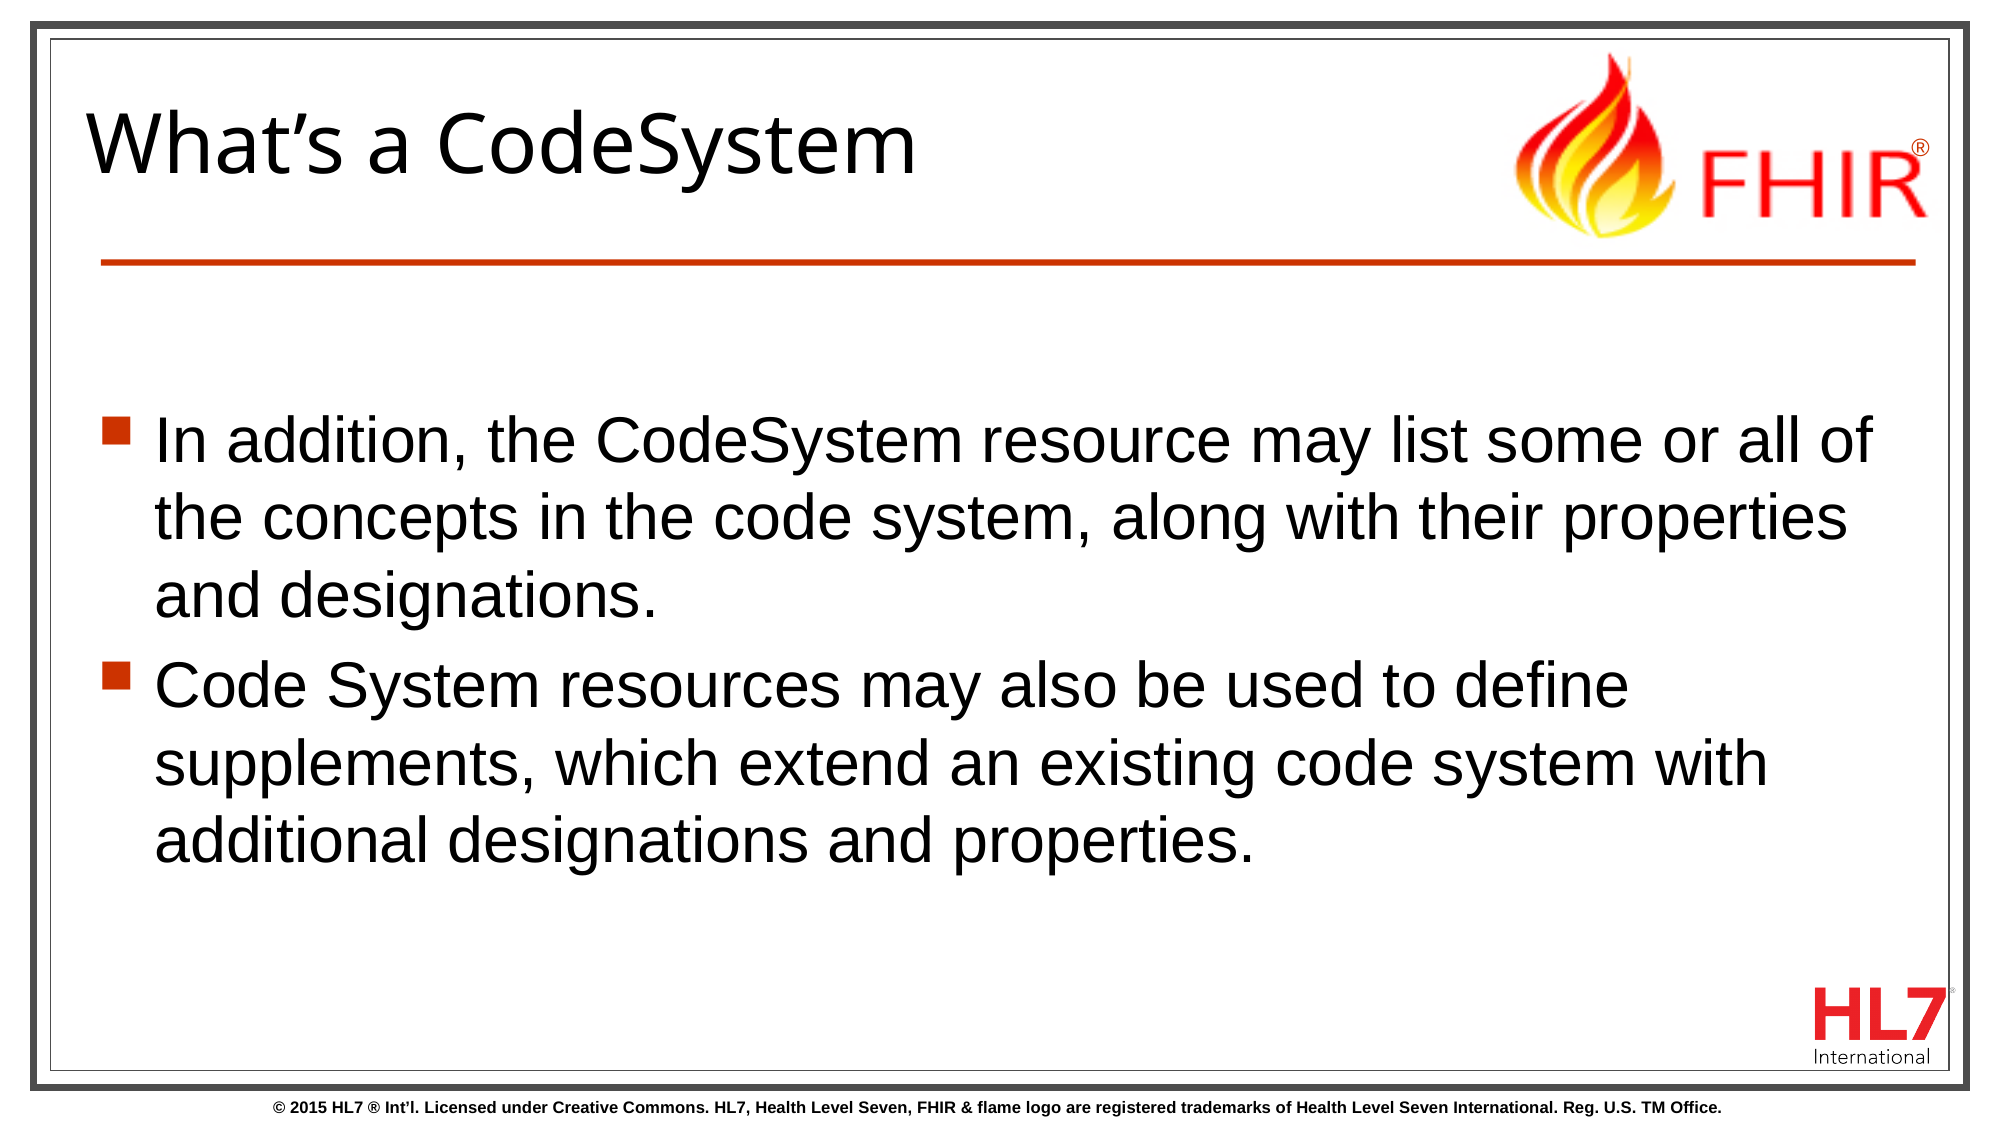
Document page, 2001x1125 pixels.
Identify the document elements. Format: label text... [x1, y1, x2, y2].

list In addition, the CodeSystem resource may list some or all of the concepts in the code system, along with their properties and designations. Code System resources may also be used to define supplements, which extend an existing code system with additional designations and properties. [83, 299, 1917, 1059]
picture [1498, 42, 1944, 249]
picture [1771, 937, 1999, 1114]
title What’s a CodeSystem [70, 54, 1504, 244]
